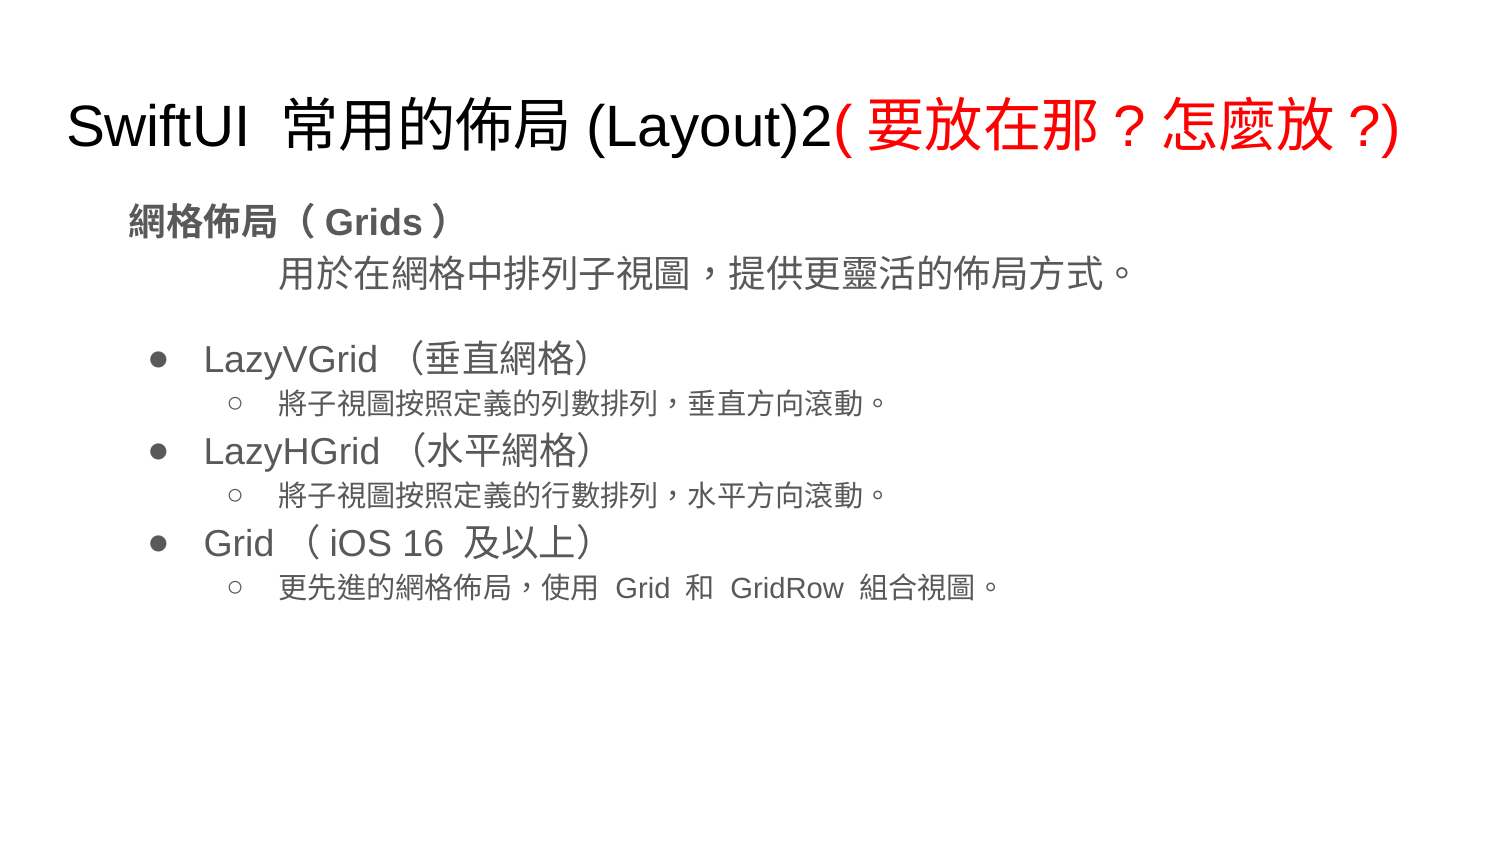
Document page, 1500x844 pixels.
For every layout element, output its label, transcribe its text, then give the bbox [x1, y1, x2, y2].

list 網格佈局（Grids） 用於在網格中排列子視圖，提供更靈活的佈局方式。 LazyVGrid（垂直網格） 將子視圖按照定義的列數排列，垂直方向滾動。 LazyHGrid（水平網格） 將子視圖按照定義的行數排列，水平方向滾動。 Grid（iOS 16 及以上） 更先進的網格佈局，使用 Grid 和 GridRow 組合視圖。 [113, 176, 1449, 737]
title SwiftUI 常用的佈局(Layout)2(要放在那?怎麼放?) [51, 72, 1449, 167]
